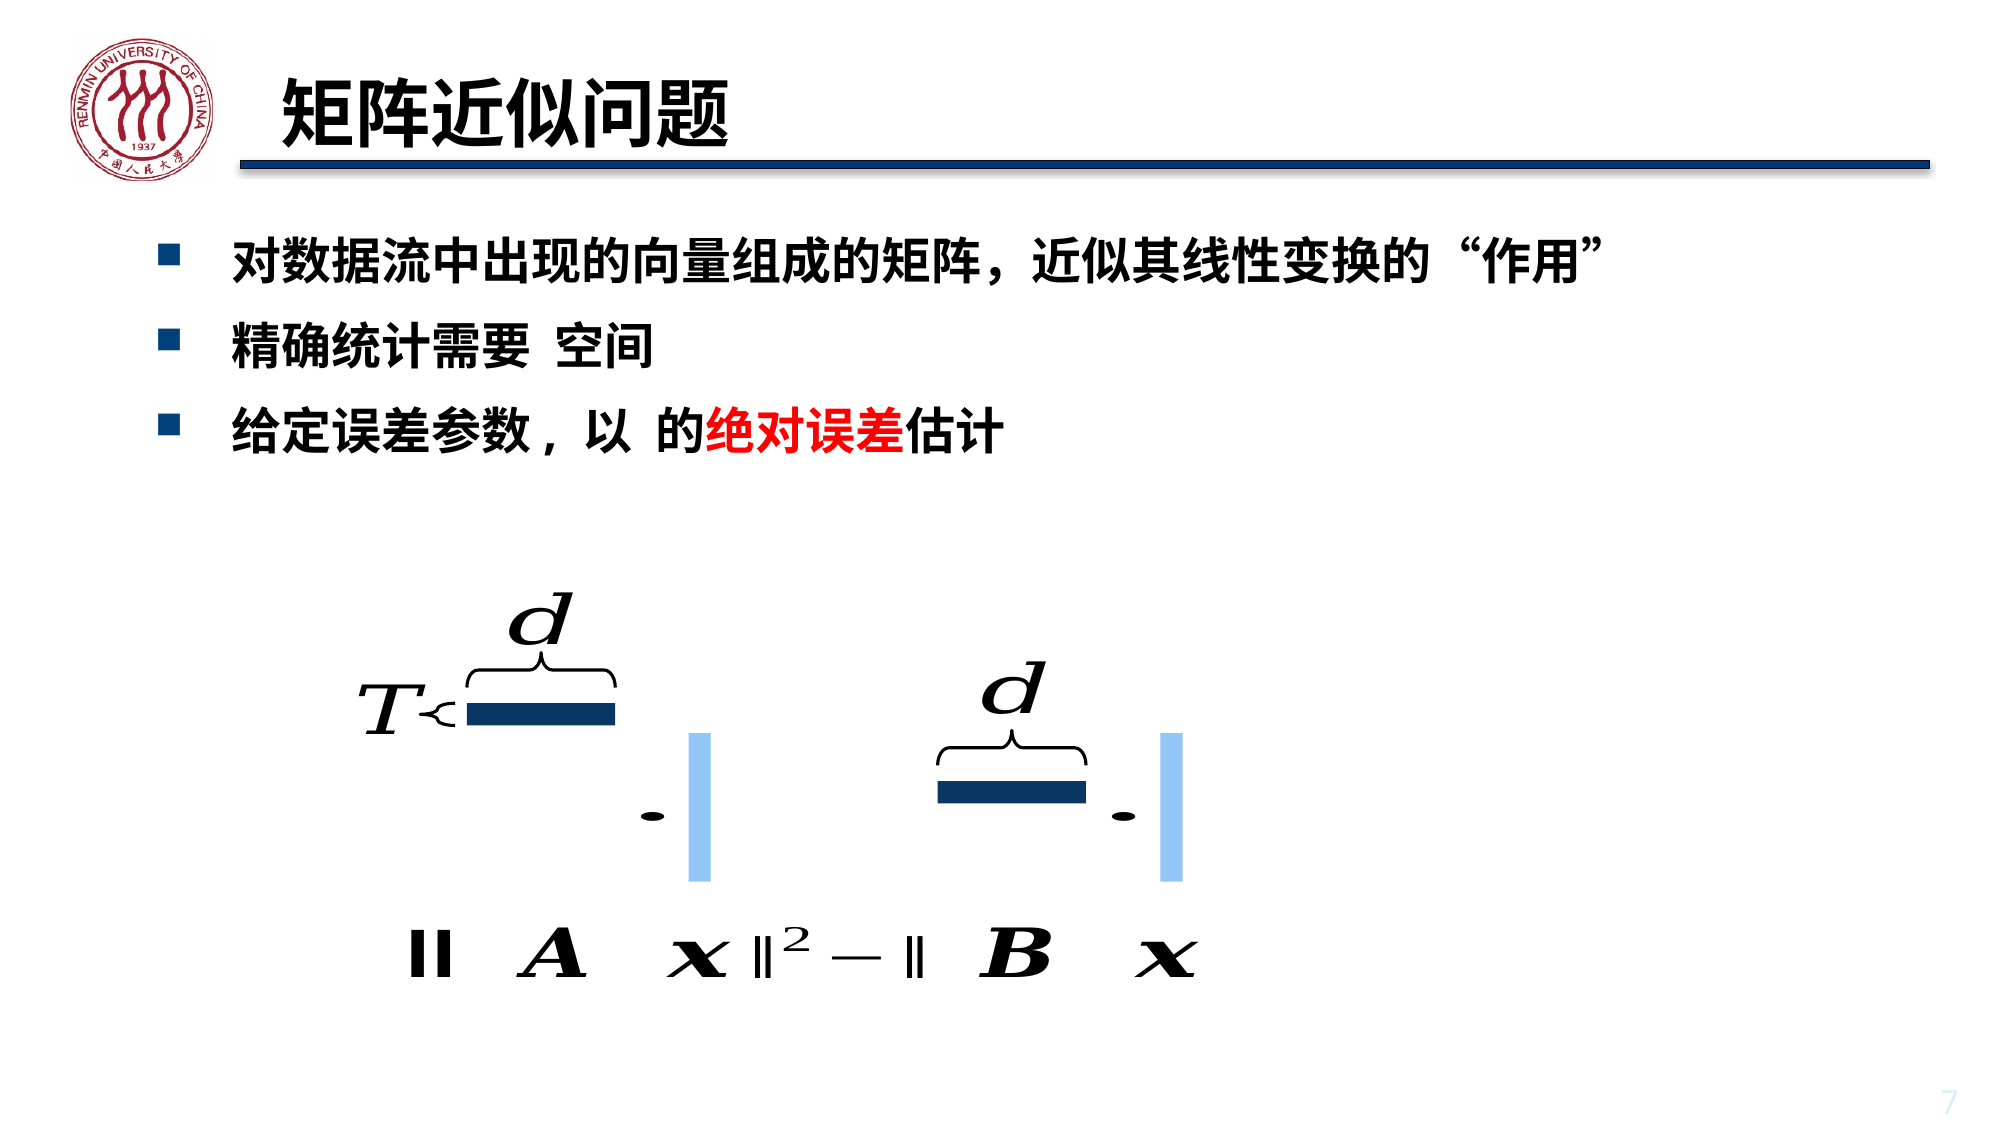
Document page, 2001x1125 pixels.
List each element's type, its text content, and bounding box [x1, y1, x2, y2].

text_box [1158, 731, 1185, 884]
text_box [465, 701, 617, 728]
text_box [466, 651, 617, 688]
title 矩阵近似问题 [265, 18, 1876, 205]
text_box [686, 731, 713, 884]
picture [70, 38, 213, 181]
text_box [936, 729, 1087, 766]
text_box [935, 779, 1088, 805]
text_box [419, 702, 456, 727]
